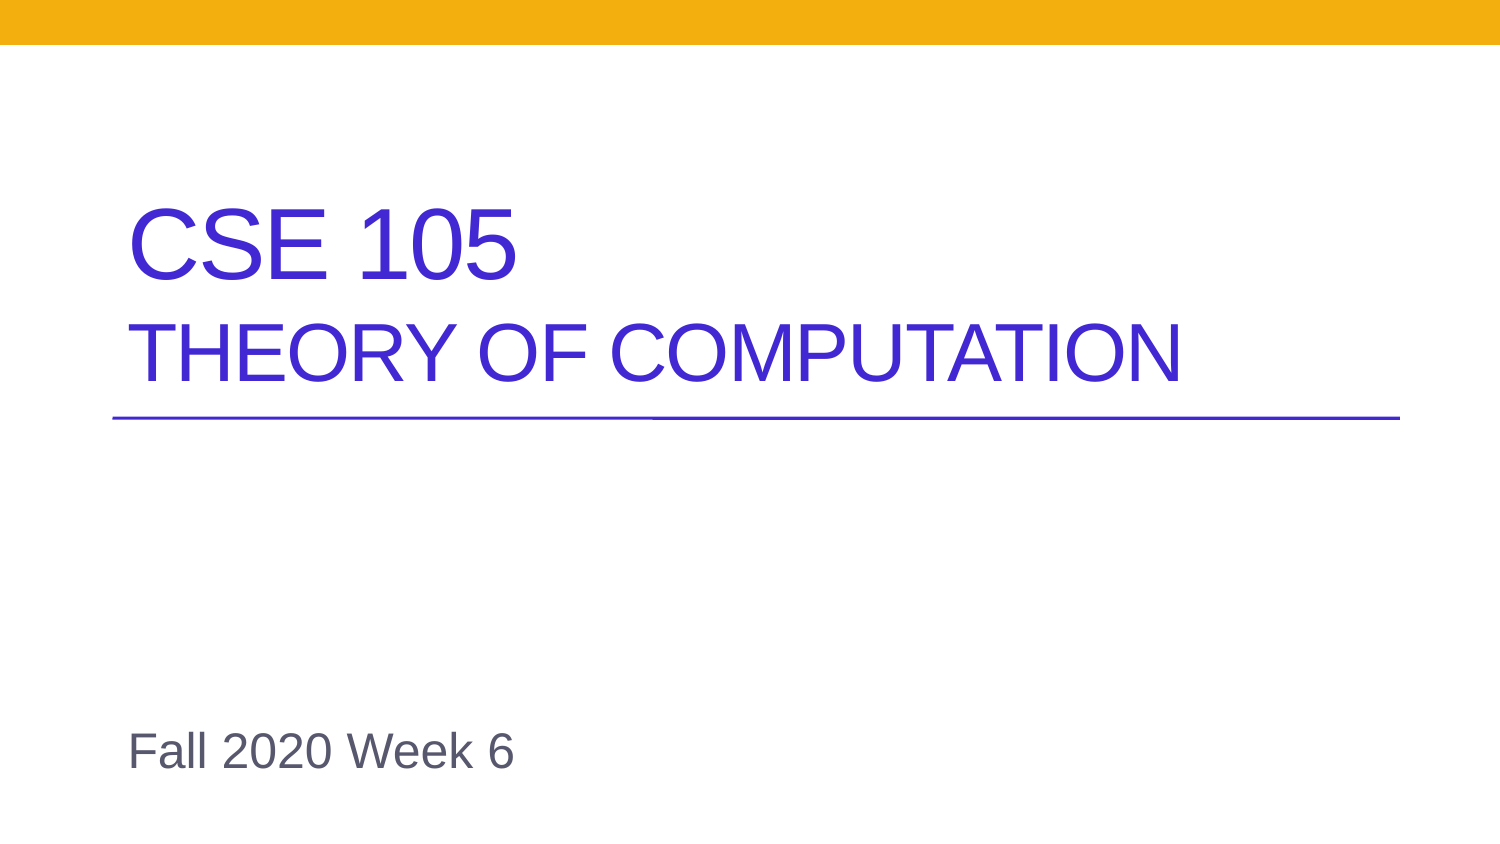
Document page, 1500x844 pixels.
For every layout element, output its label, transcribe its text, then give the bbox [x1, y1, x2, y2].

title CSE 105 theory of computation [112, 168, 1400, 406]
subtitle Fall 2020 Week 6 [112, 431, 1347, 798]
